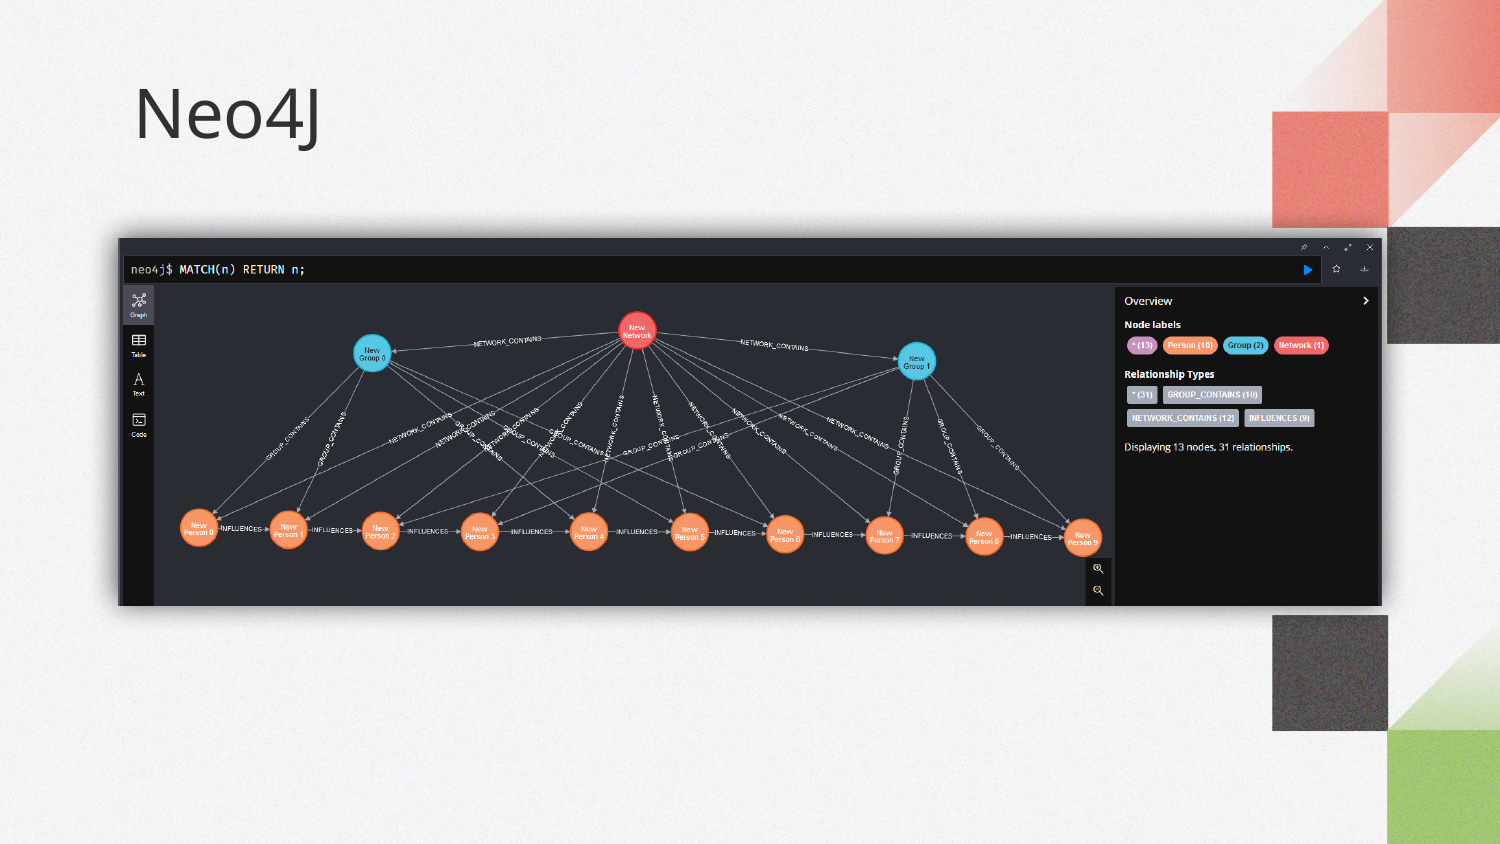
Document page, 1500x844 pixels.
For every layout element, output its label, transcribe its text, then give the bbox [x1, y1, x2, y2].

title Neo4J [118, 63, 1159, 158]
picture [0, 0, 1500, 844]
